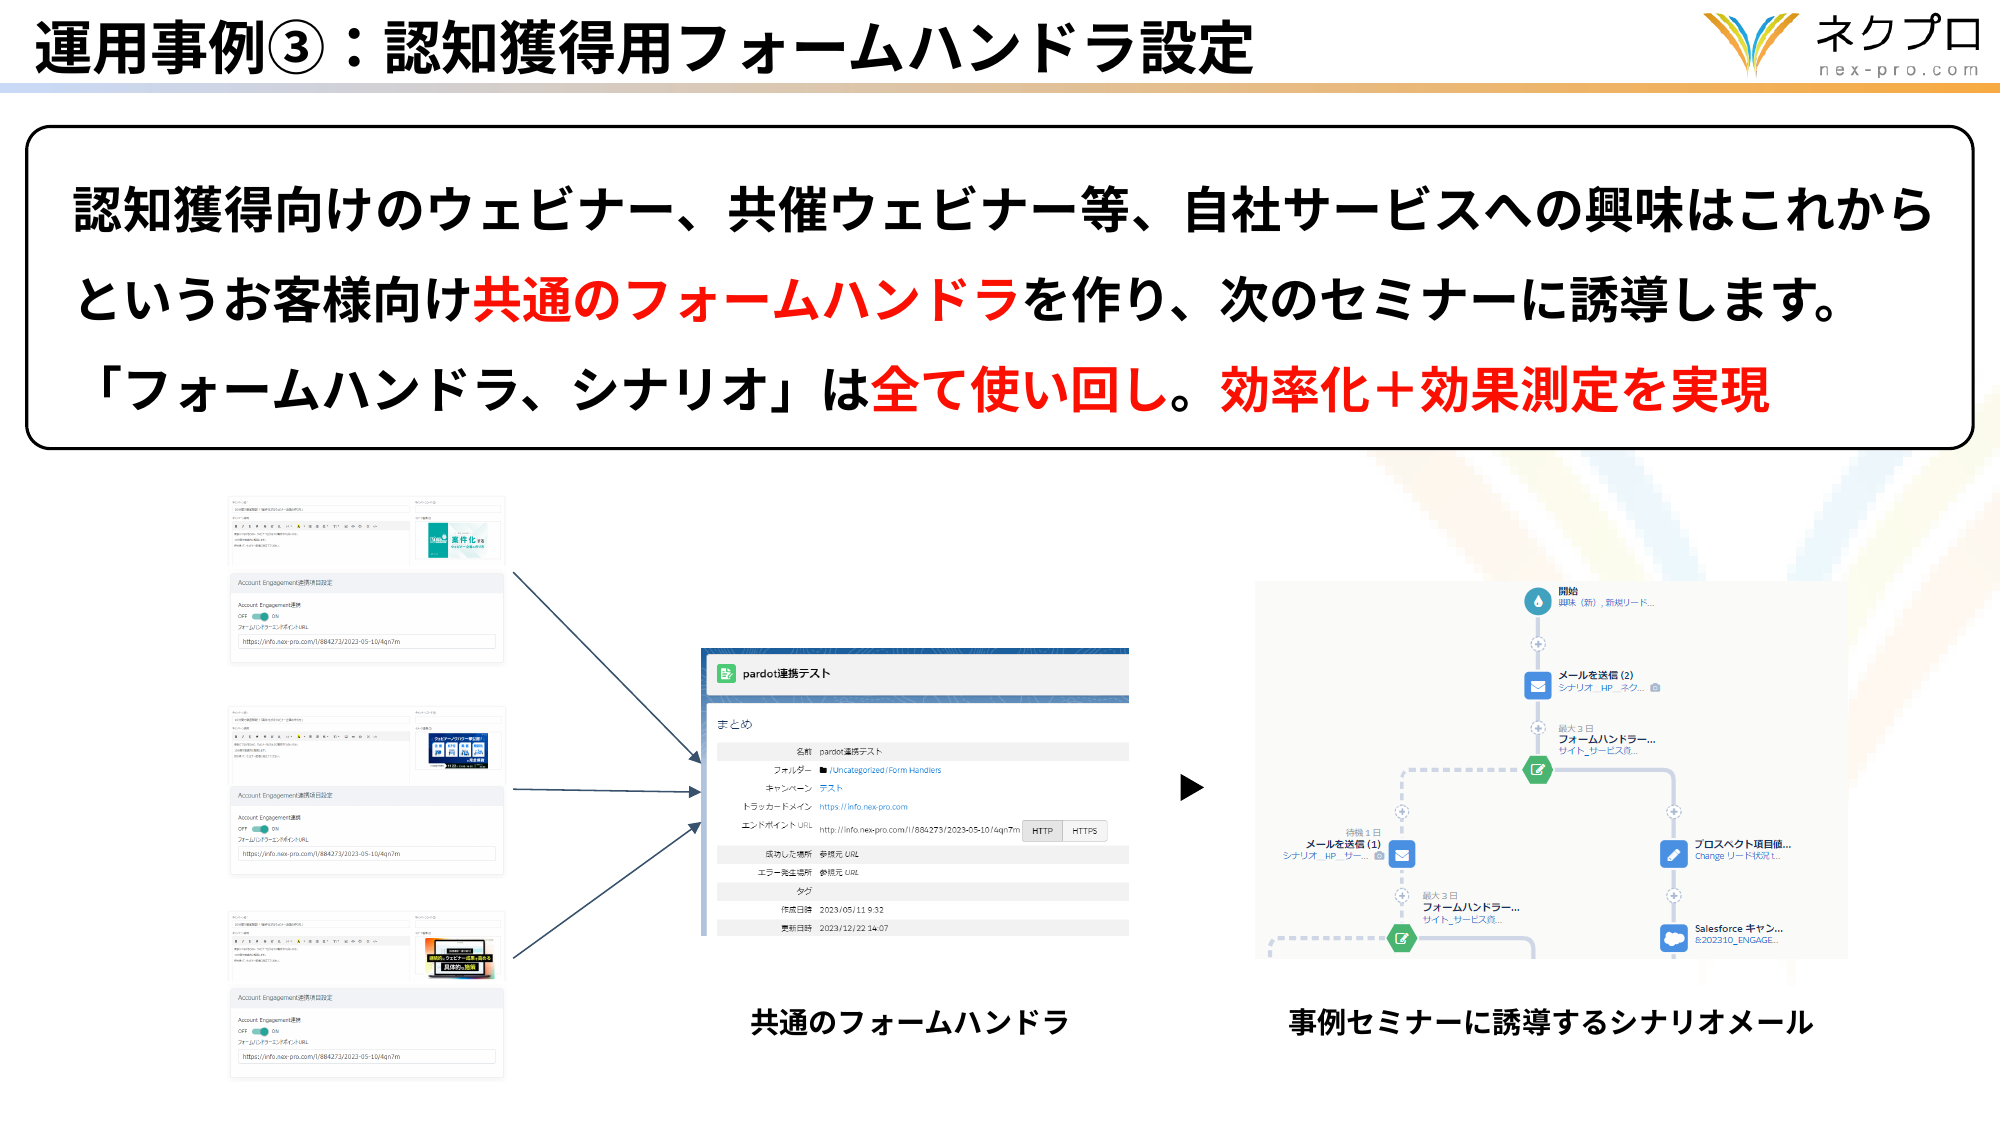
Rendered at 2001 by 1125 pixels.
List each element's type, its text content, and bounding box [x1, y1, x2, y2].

text_box [26, 126, 1974, 449]
text_box 事例セミナーに誘導するシナリオメール [1255, 979, 1848, 1060]
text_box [226, 495, 507, 668]
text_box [226, 909, 507, 1083]
list 認知獲得向けのウェビナー、共催ウェビナー等、自社サービスへの興味はこれからというお客様向け共通のフォームハンドラを作り、次のセミナーに誘導します。 「フォームハンドラ、シナリオ」は全て使い回し。効率化＋効果測定を実現 [57, 139, 1952, 428]
text_box 運用事例③：認知獲得用フォームハンドラ設定 [19, 0, 1979, 103]
text_box [1180, 773, 1205, 802]
picture [701, 648, 1129, 937]
picture [1255, 581, 1848, 959]
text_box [512, 821, 702, 959]
text_box 共通のフォームハンドラ [692, 979, 1129, 1060]
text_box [512, 571, 702, 764]
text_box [226, 705, 507, 880]
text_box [512, 788, 702, 793]
